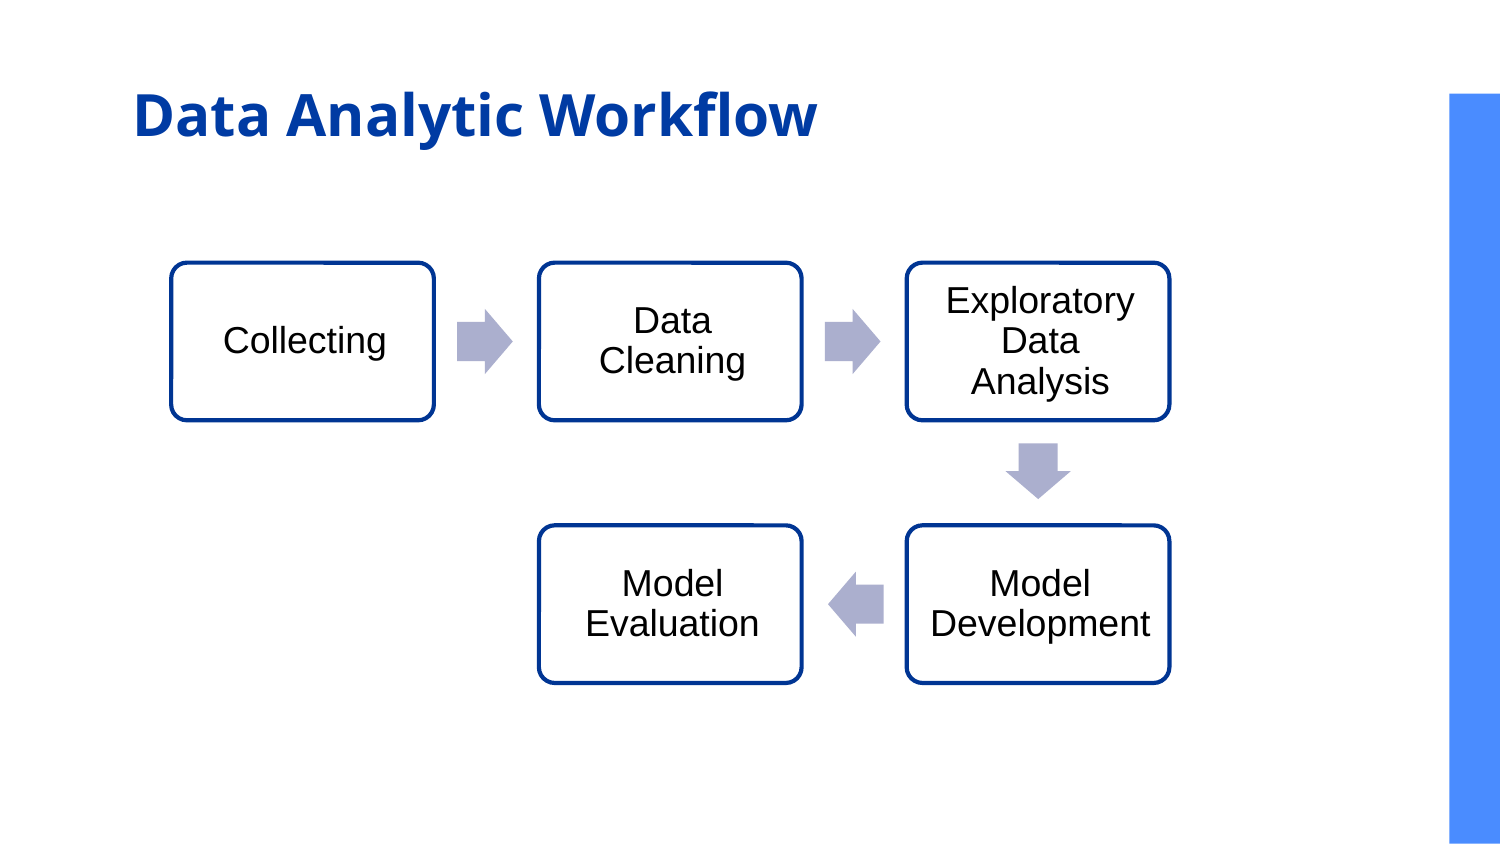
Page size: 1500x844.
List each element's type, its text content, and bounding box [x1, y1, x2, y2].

title Data Analytic Workflow [117, 62, 1383, 170]
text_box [170, 139, 1171, 807]
